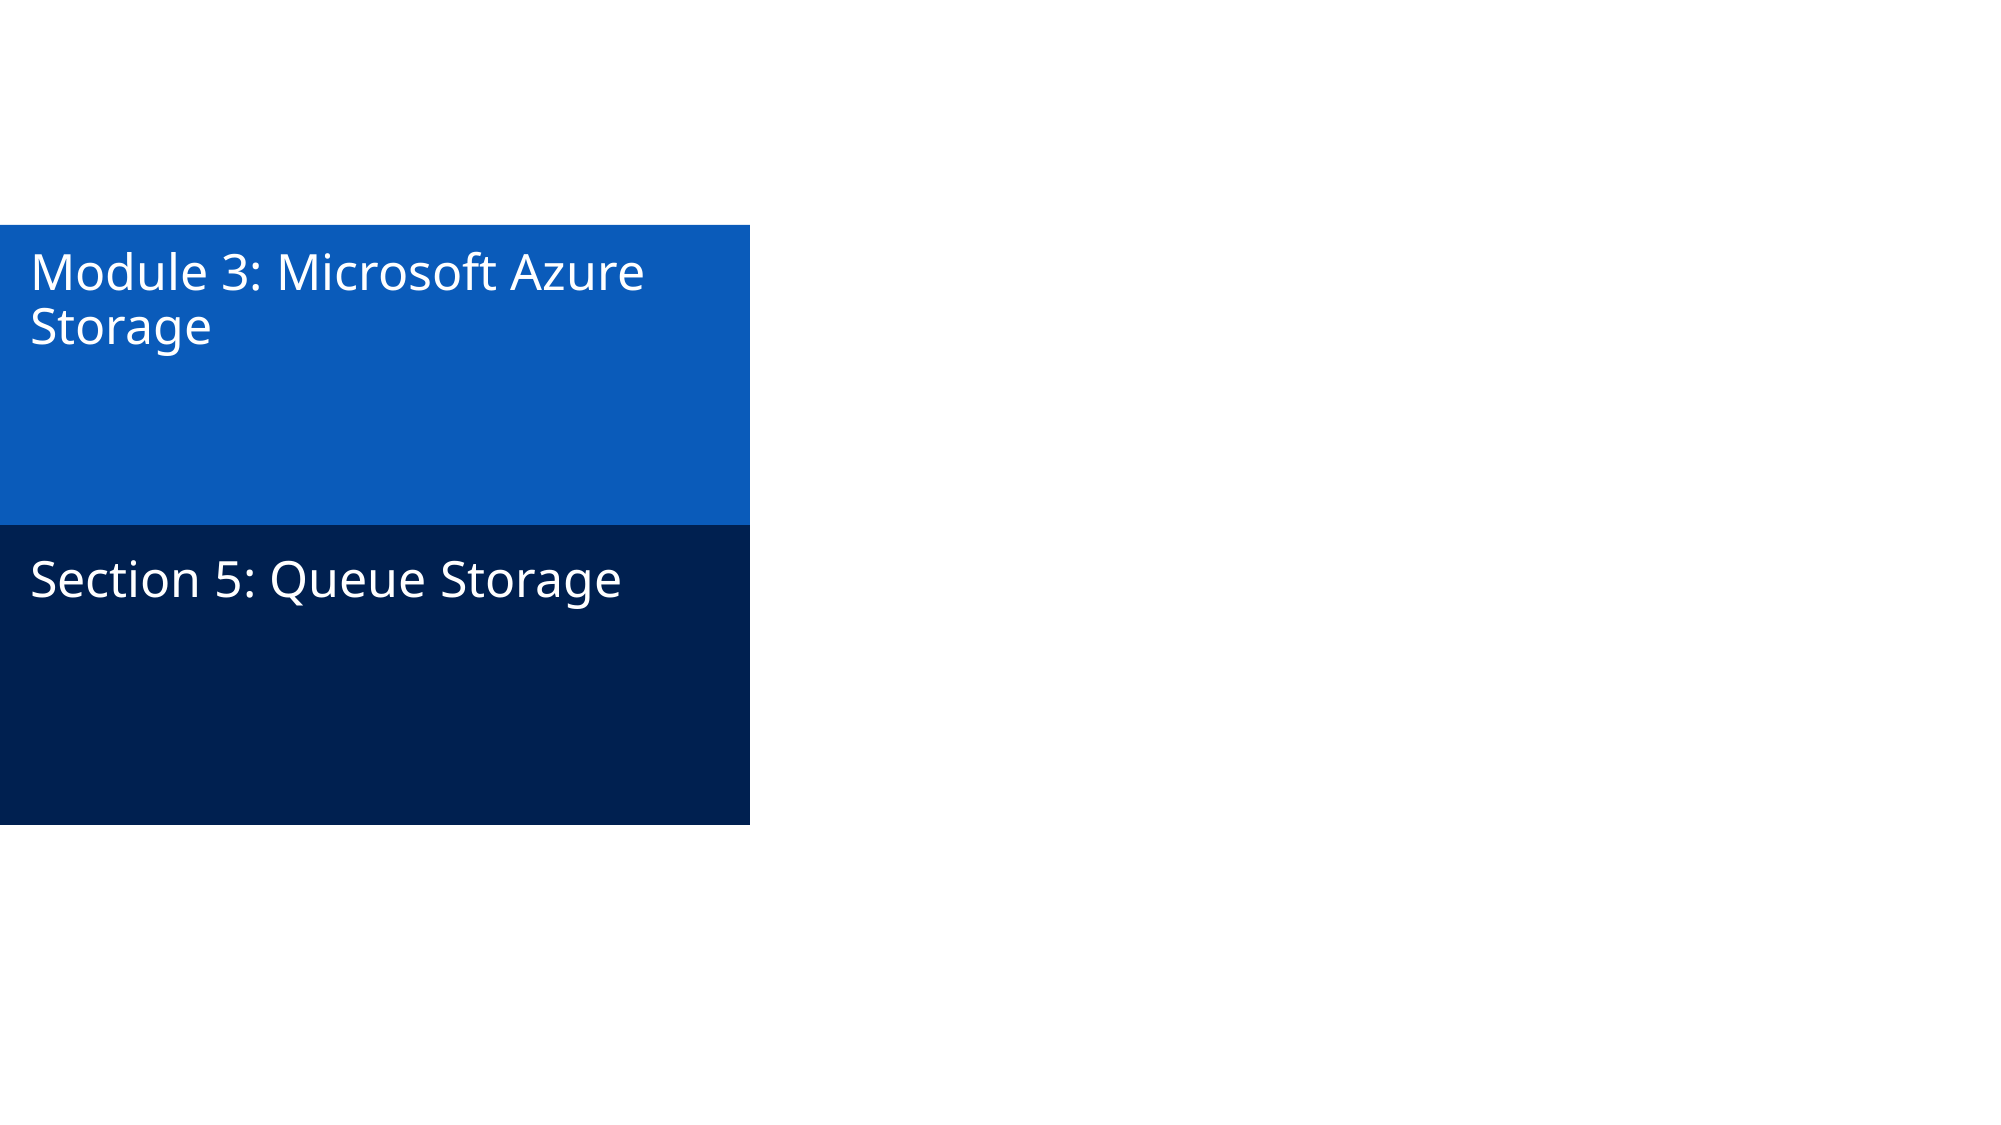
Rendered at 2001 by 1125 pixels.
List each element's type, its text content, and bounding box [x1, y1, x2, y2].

list Section 5: Queue Storage [0, 525, 750, 825]
title Module 3: Microsoft Azure Storage [0, 224, 750, 525]
